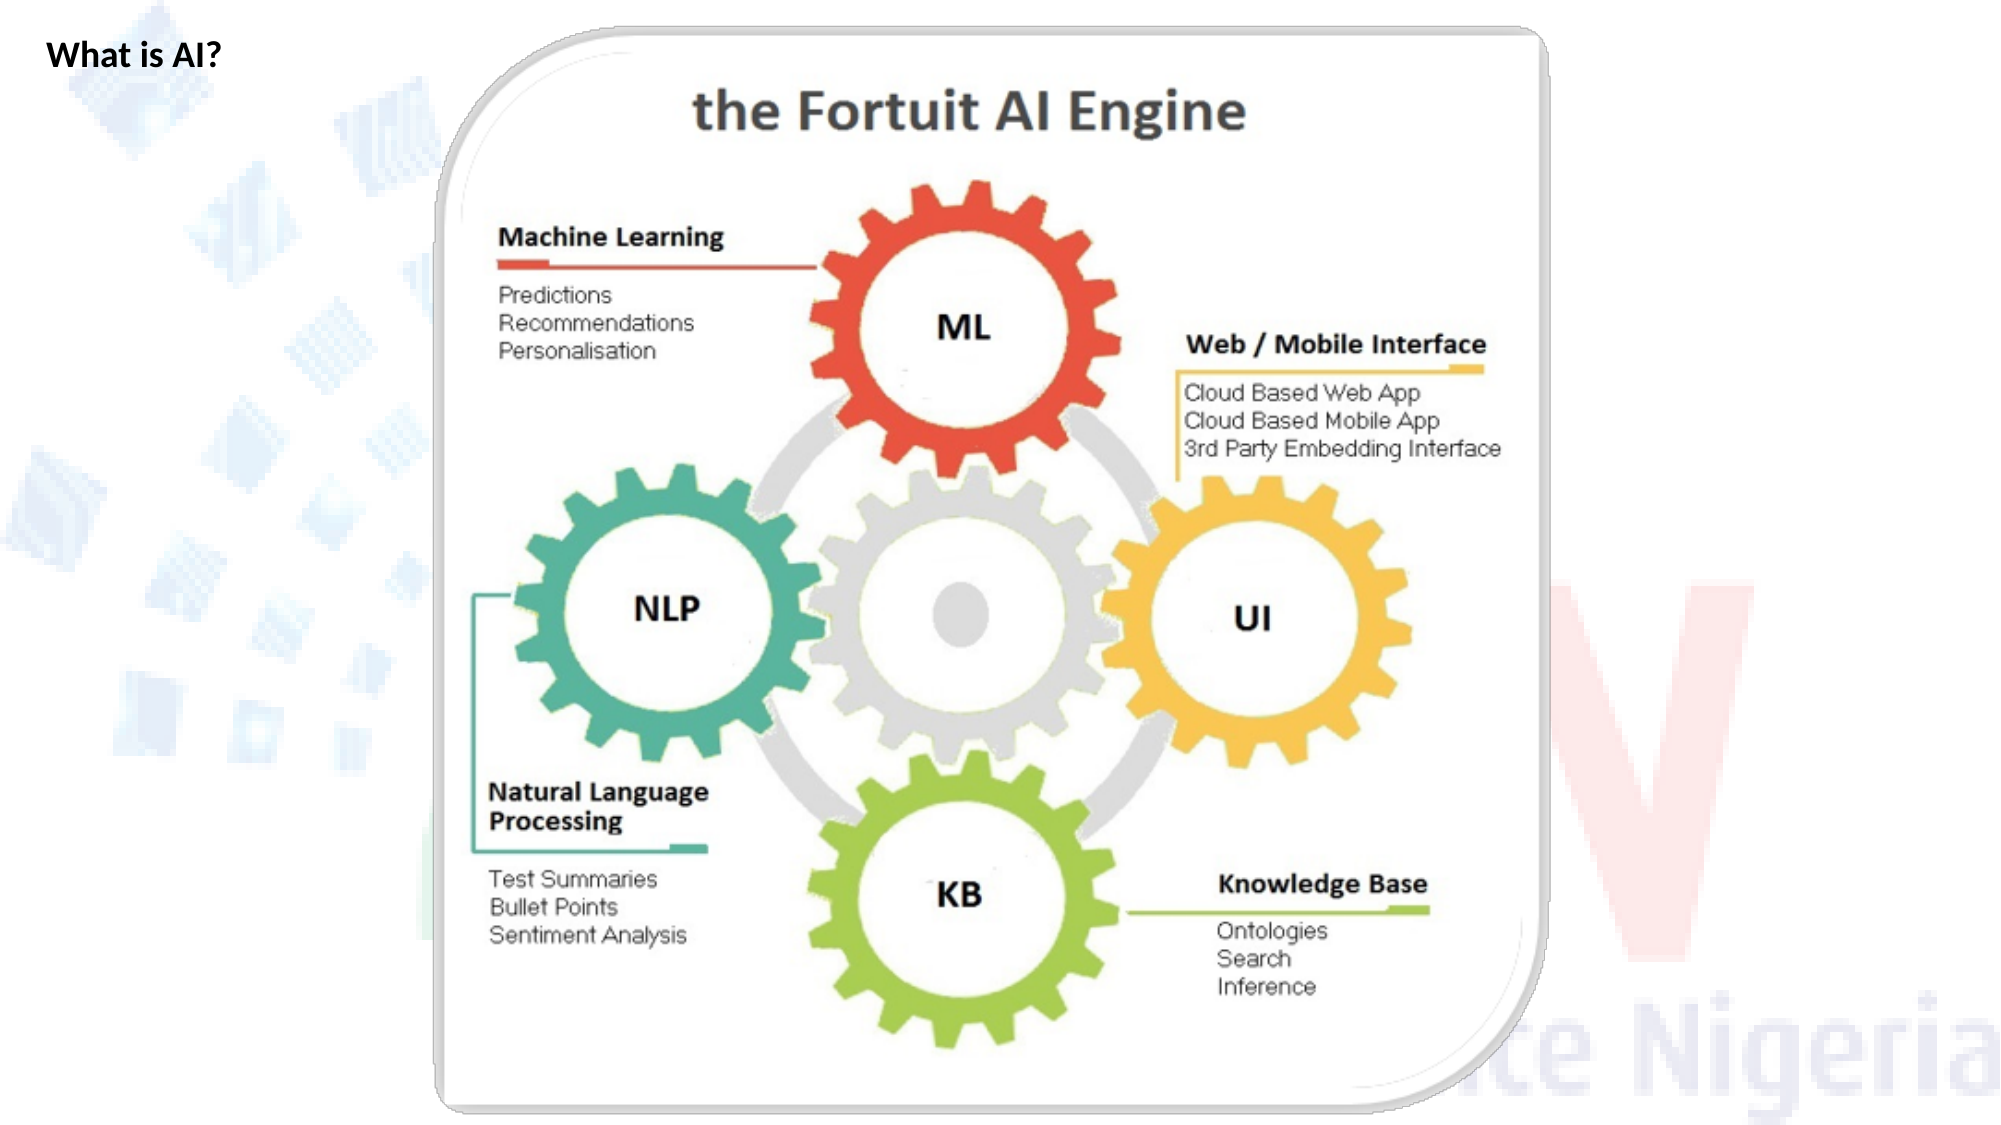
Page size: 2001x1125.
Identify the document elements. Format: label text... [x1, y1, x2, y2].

picture [406, 0, 1593, 1125]
text_box What is AI? [31, 0, 247, 83]
